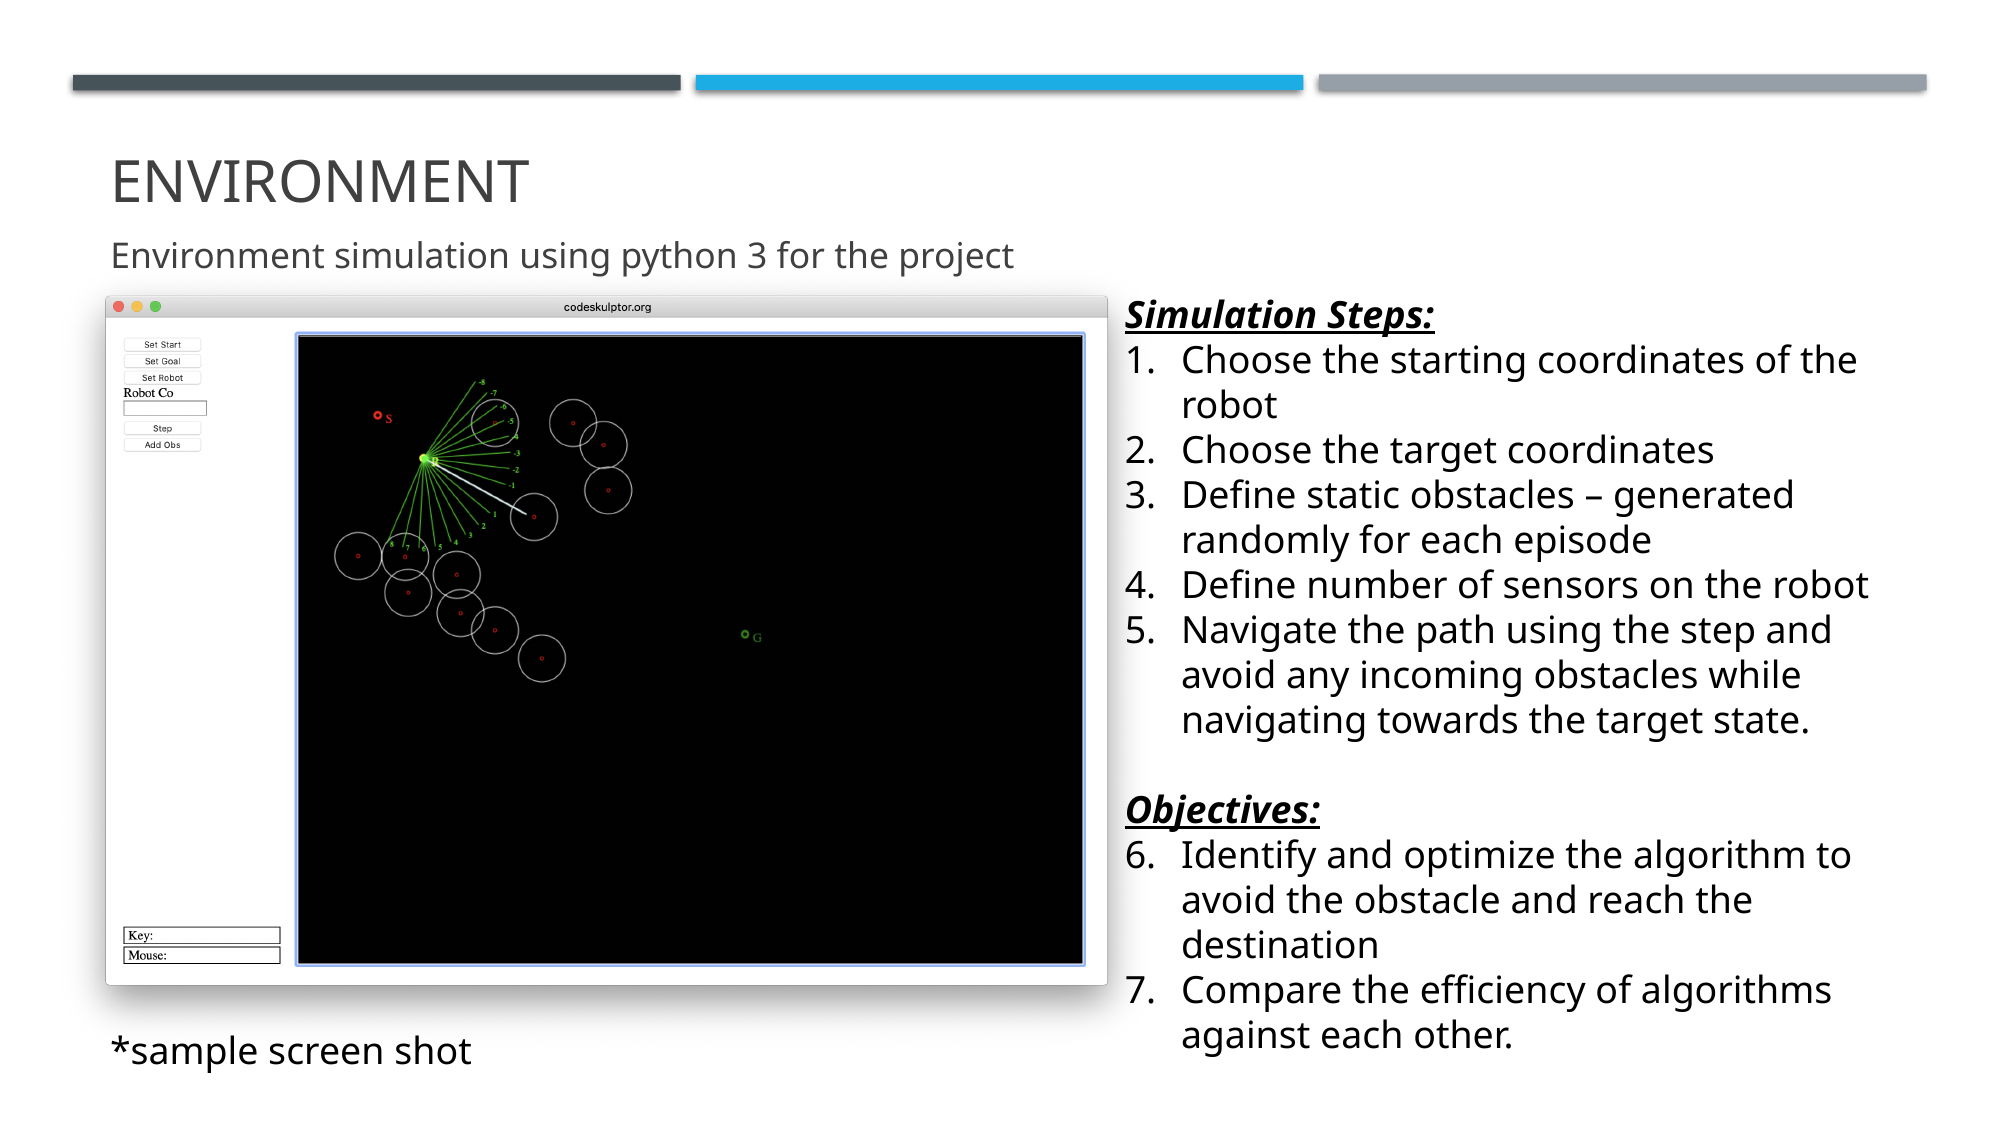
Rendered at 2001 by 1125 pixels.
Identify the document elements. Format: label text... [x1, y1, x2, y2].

title Environment [95, 115, 1905, 221]
list Environment simulation using python 3 for the project [95, 221, 1905, 283]
text_box Simulation Steps: Choose the starting coordinates of the robot Choose the target coordinates Define static obstacles – generated randomly for each episode Define number of sensors on the robot Navigate the path using the step and avoid any incoming obstacles while navigating towards the target state. Objectives: Identify and optimize the algorithm to avoid the obstacle and reach the destination Compare the efficiency of algorithms against each other. [1110, 283, 1905, 1125]
text_box *sample screen shot [95, 1061, 841, 1080]
picture [54, 260, 1160, 1053]
